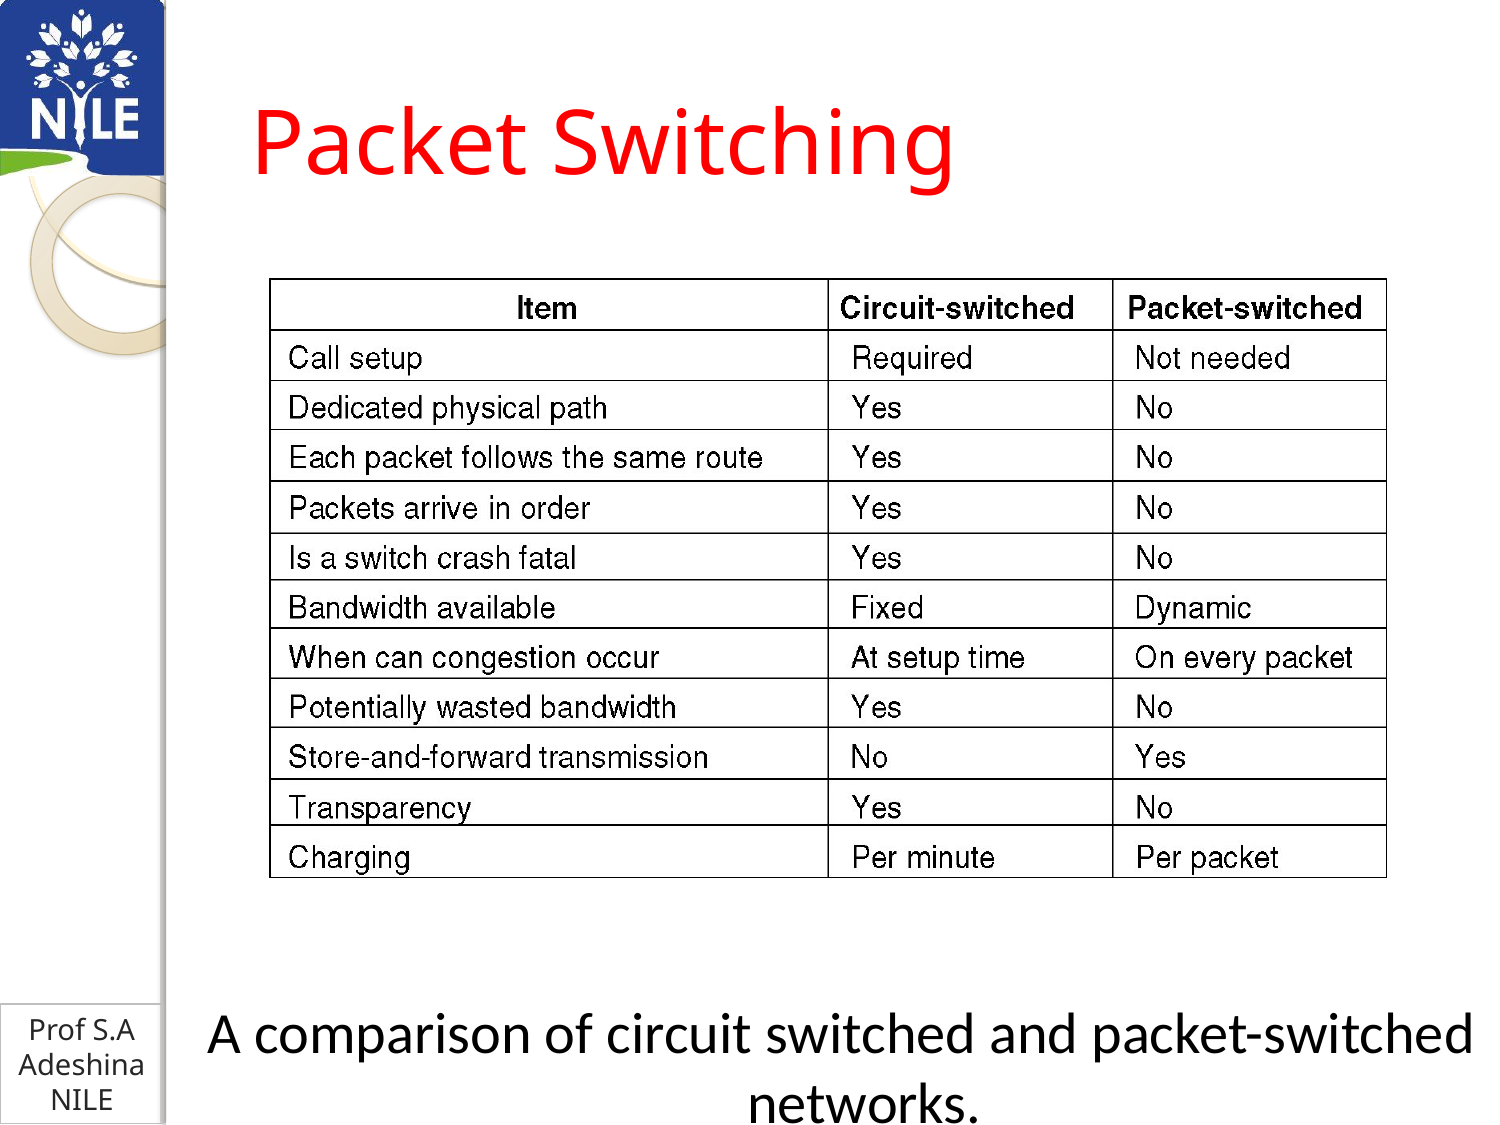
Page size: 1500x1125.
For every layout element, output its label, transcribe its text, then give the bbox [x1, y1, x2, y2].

text_box Prof S.A Adeshina NILE [0, 1003, 164, 1124]
picture [0, 0, 164, 176]
list A comparison of circuit switched and packet-switched networks. [168, 987, 1500, 1125]
picture [268, 278, 1387, 878]
title Packet Switching [235, 45, 1466, 233]
